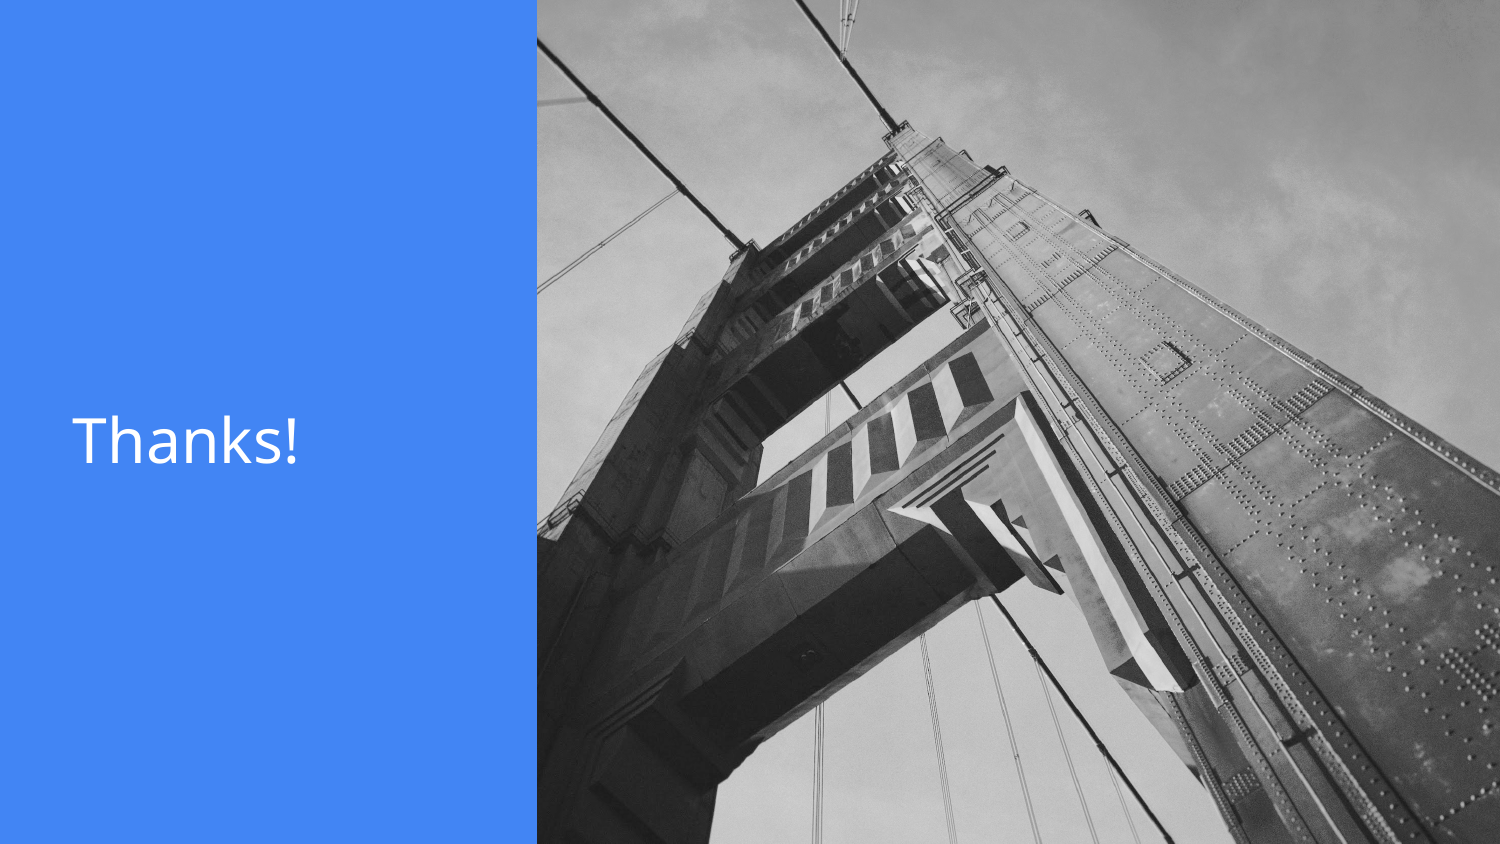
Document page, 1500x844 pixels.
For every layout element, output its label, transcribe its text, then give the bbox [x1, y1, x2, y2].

picture [536, 0, 1500, 844]
title Thanks! [57, 334, 519, 492]
